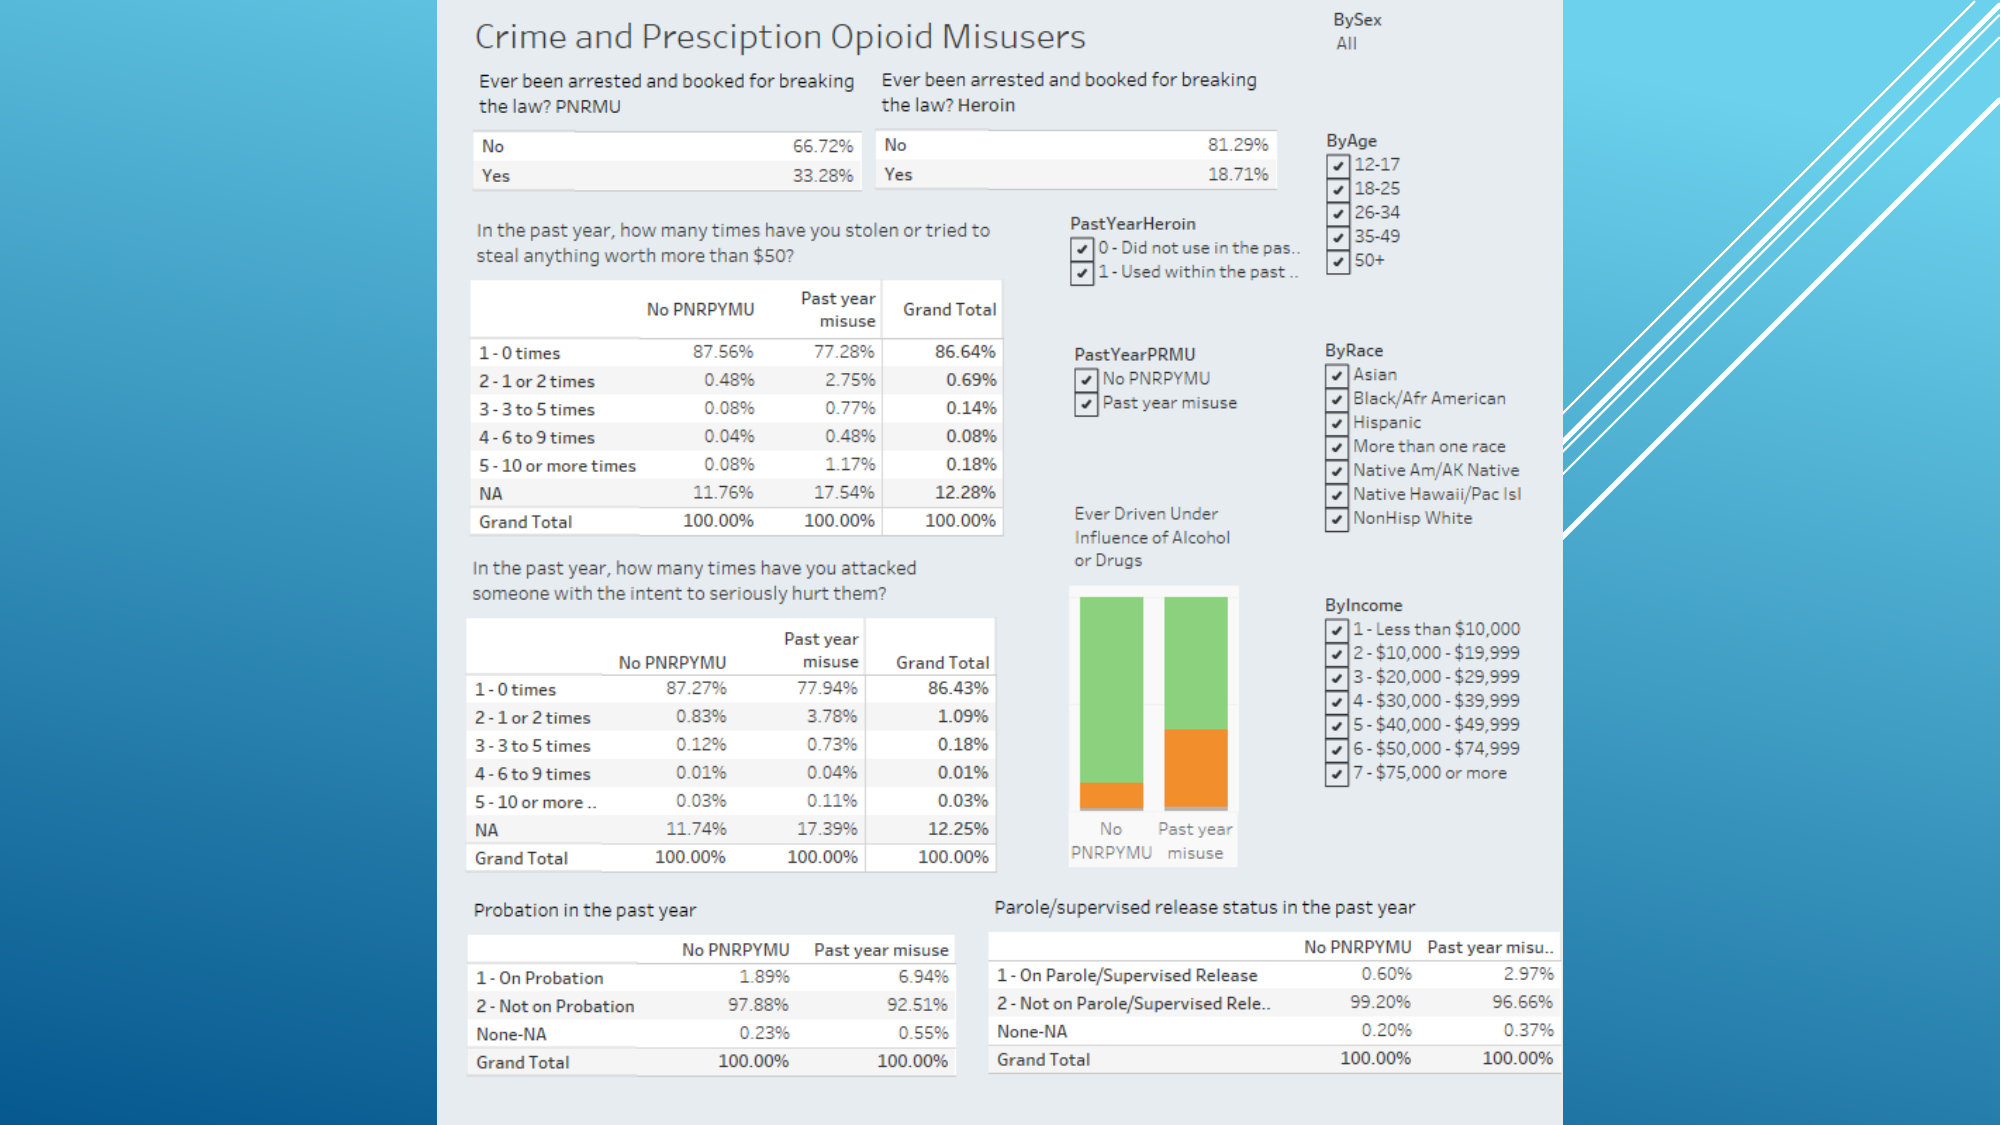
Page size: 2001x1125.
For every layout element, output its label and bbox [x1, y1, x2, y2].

picture [437, 0, 1563, 1125]
